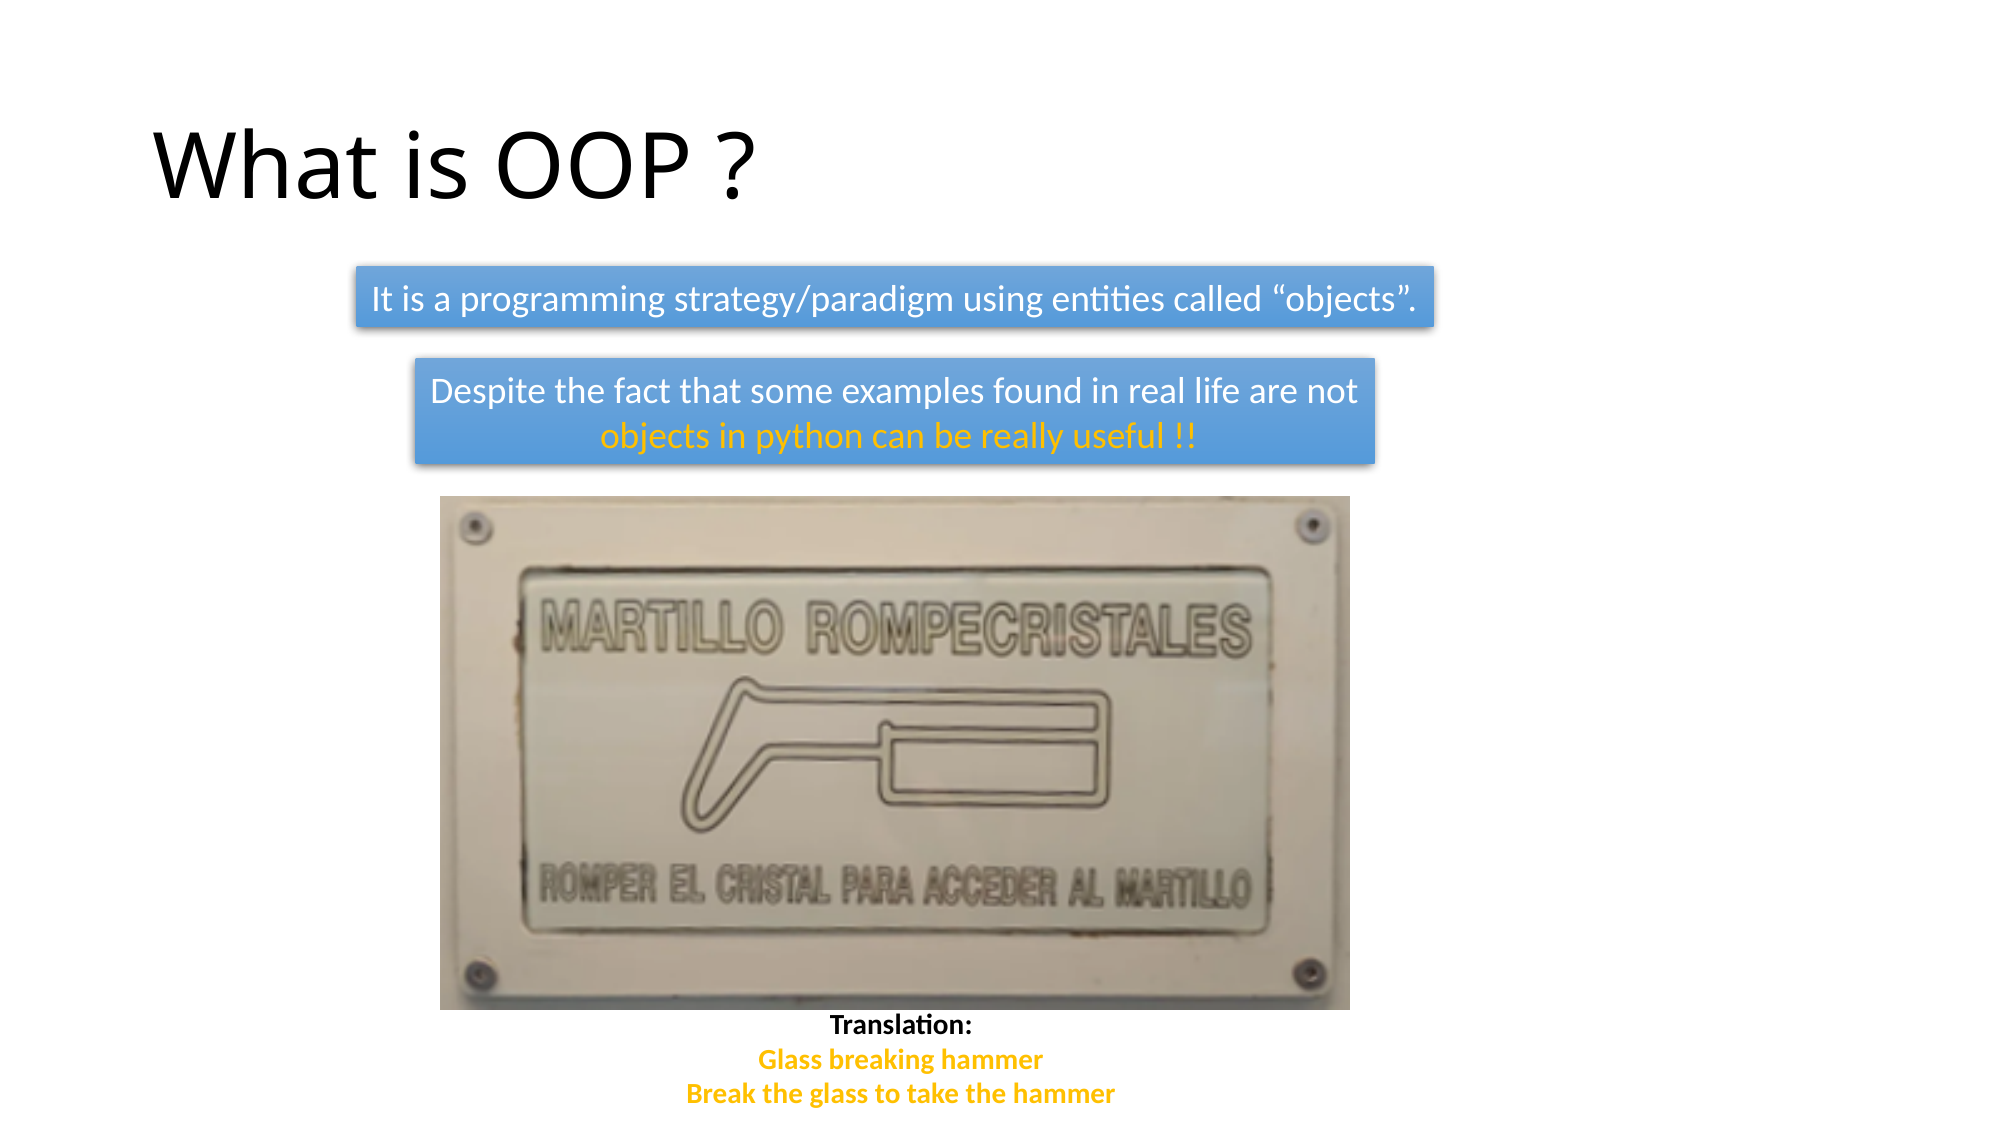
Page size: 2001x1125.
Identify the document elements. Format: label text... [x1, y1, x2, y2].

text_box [440, 496, 1350, 1119]
title What is OOP ? [137, 59, 1863, 278]
text_box It is a programming strategy/paradigm using entities called “objects”. [356, 266, 1434, 327]
text_box Despite the fact that some examples found in real life are not objects in python can be really useful !! [415, 358, 1375, 464]
